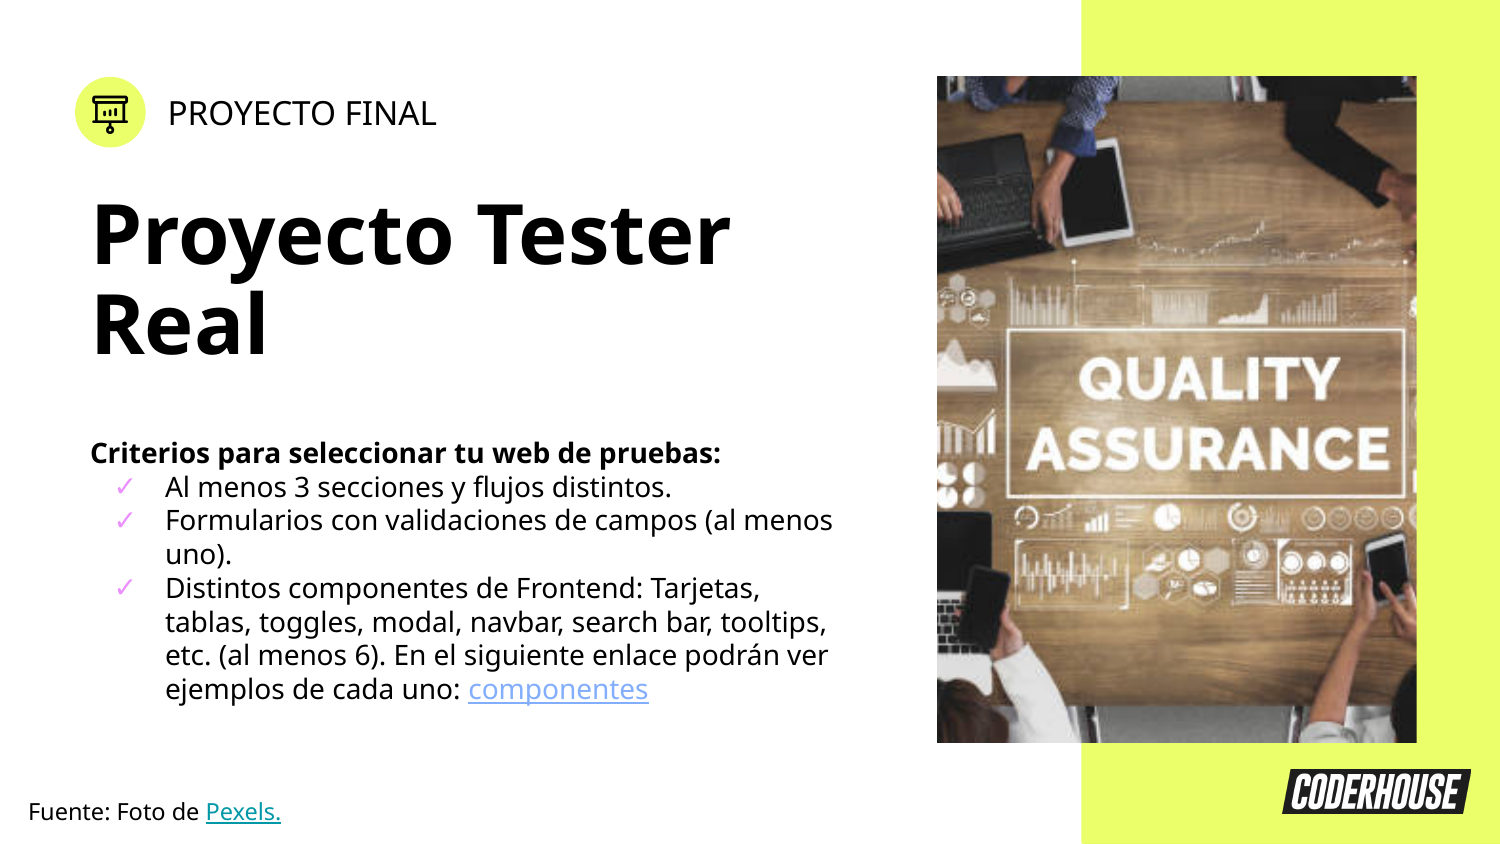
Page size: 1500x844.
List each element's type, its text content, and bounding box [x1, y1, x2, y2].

picture [1281, 769, 1471, 814]
picture [0, 0, 1417, 844]
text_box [74, 76, 146, 148]
text_box PROYECTO FINAL [152, 76, 557, 147]
text_box Criterios para seleccionar tu web de pruebas: Al menos 3 secciones y flujos distintos. Formularios con validaciones de campos (al menos uno). Distintos componentes de Frontend: Tarjetas, tablas, toggles, modal, navbar, search bar, tooltips, etc. (al menos 6). En el siguiente enlace podrán ver ejemplos de cada uno: componentes [75, 420, 851, 759]
text_box Fuente: Foto de Pexels. [13, 776, 814, 844]
text_box Proyecto Tester Real [75, 177, 851, 388]
